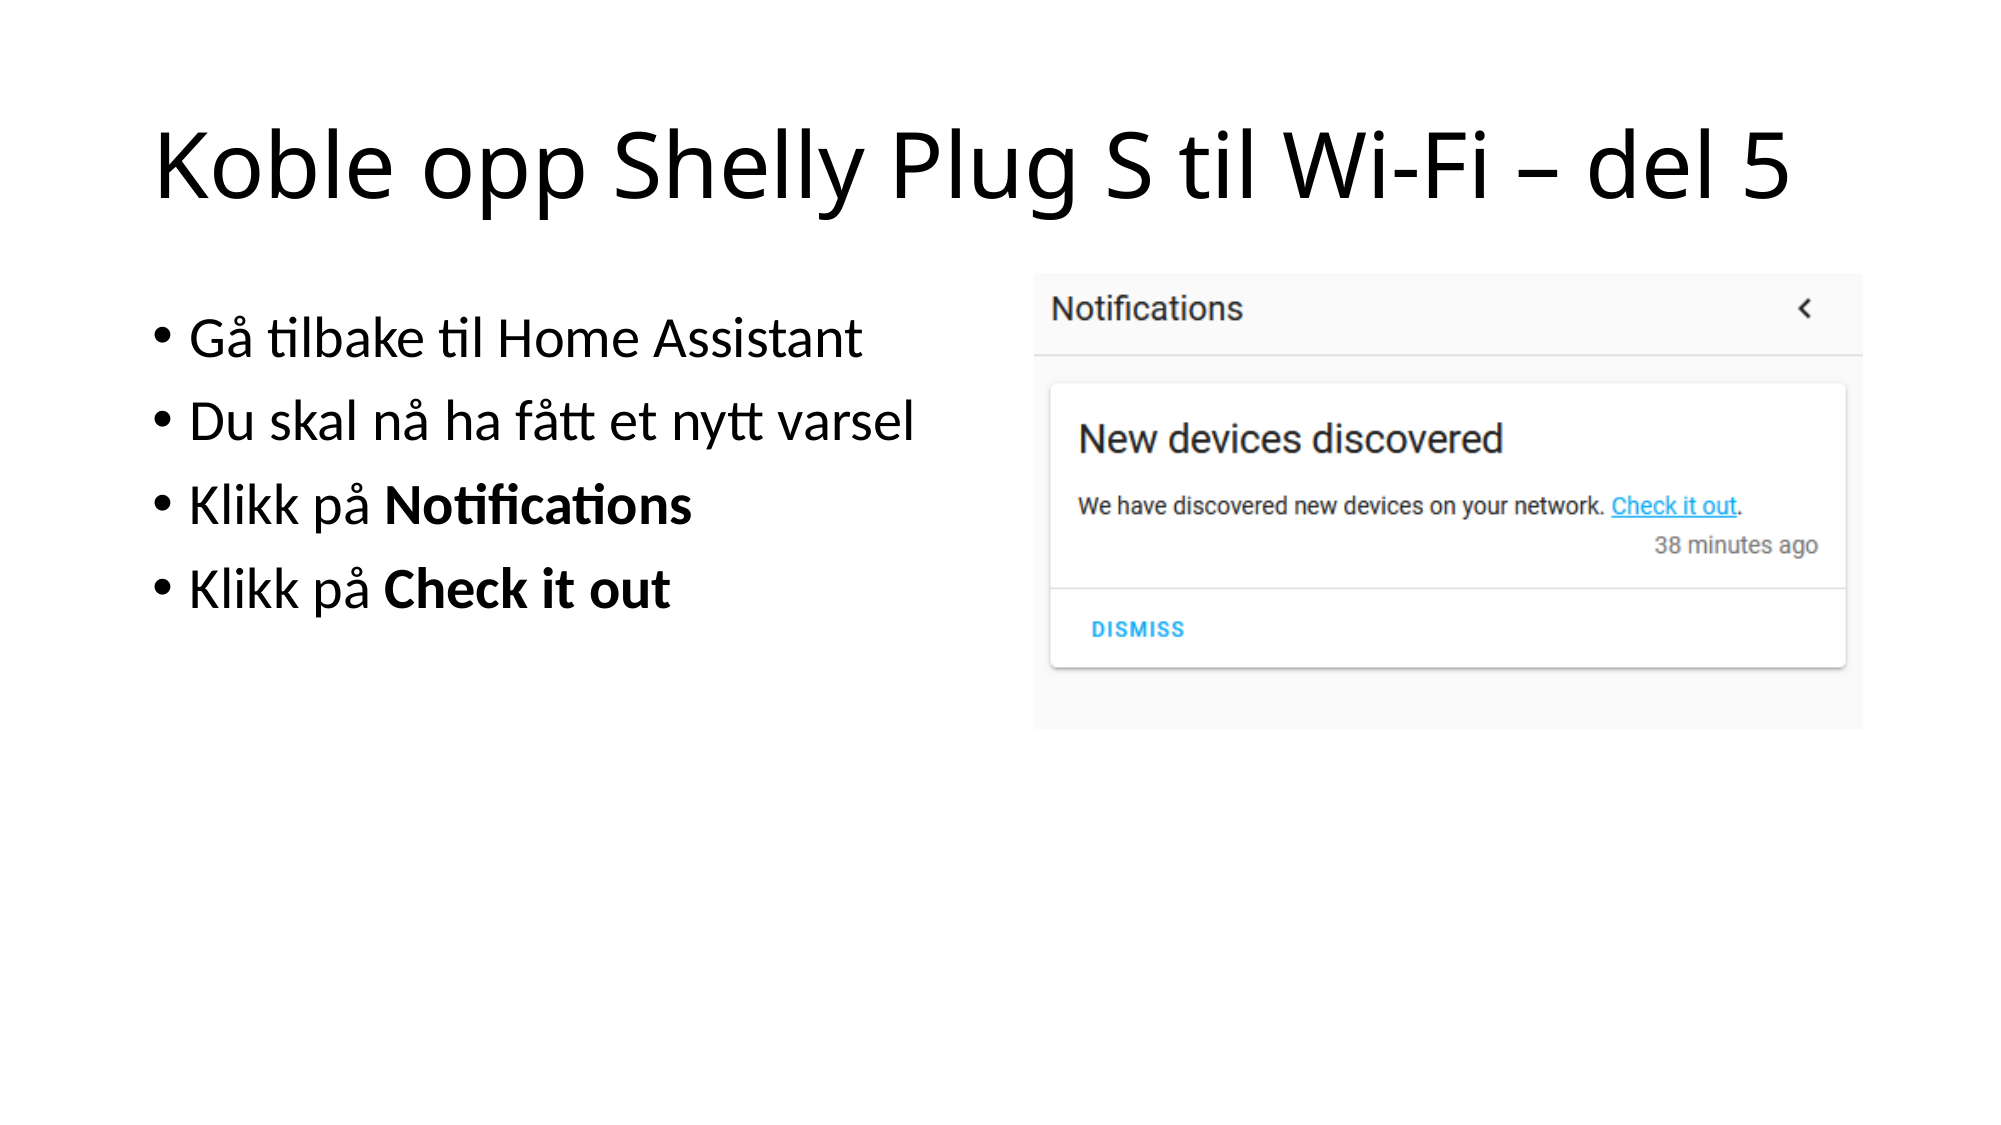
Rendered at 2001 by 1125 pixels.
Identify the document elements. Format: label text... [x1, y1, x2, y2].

list Gå tilbake til Home Assistant Du skal nå ha fått et nytt varsel Klikk på Notifications Klikk på Check it out [137, 299, 1009, 1014]
picture [1034, 273, 1863, 729]
title Koble opp Shelly Plug S til Wi-Fi – del 5 [137, 59, 1863, 278]
